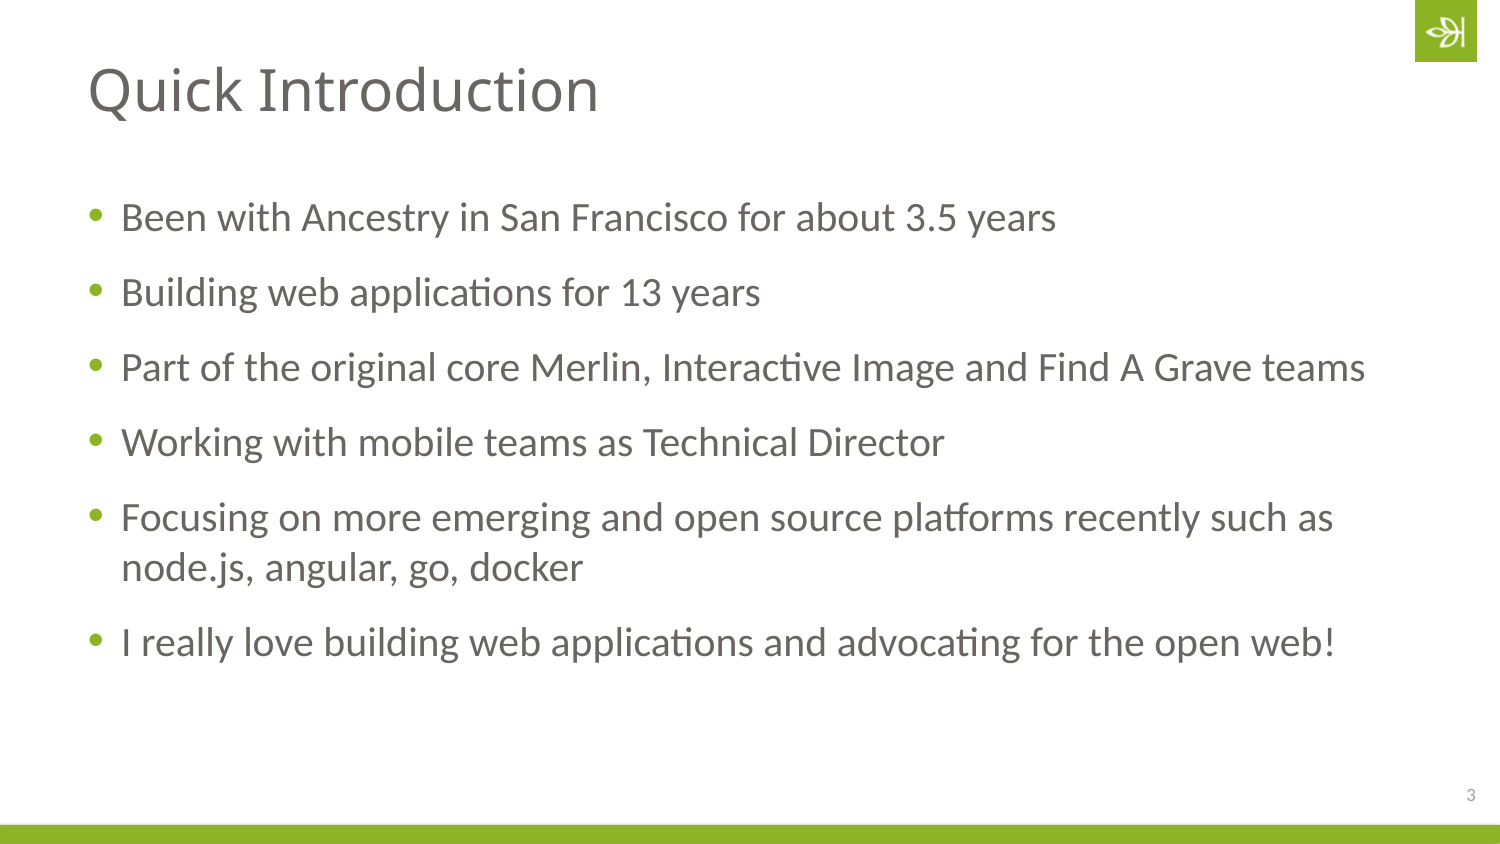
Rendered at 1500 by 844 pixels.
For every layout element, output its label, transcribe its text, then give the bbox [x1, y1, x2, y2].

picture [1415, 0, 1477, 62]
slide_number 3 [1446, 782, 1476, 815]
title Quick Introduction [74, 54, 1396, 184]
list Been with Ancestry in San Francisco for about 3.5 years Building web applications for 13 years Part of the original core Merlin, Interactive Image and Find A Grave teams Working with mobile teams as Technical Director Focusing on more emerging and open source platforms recently such as node.js, angular, go, docker I really love building web applications and advocating for the open web! [74, 183, 1394, 719]
